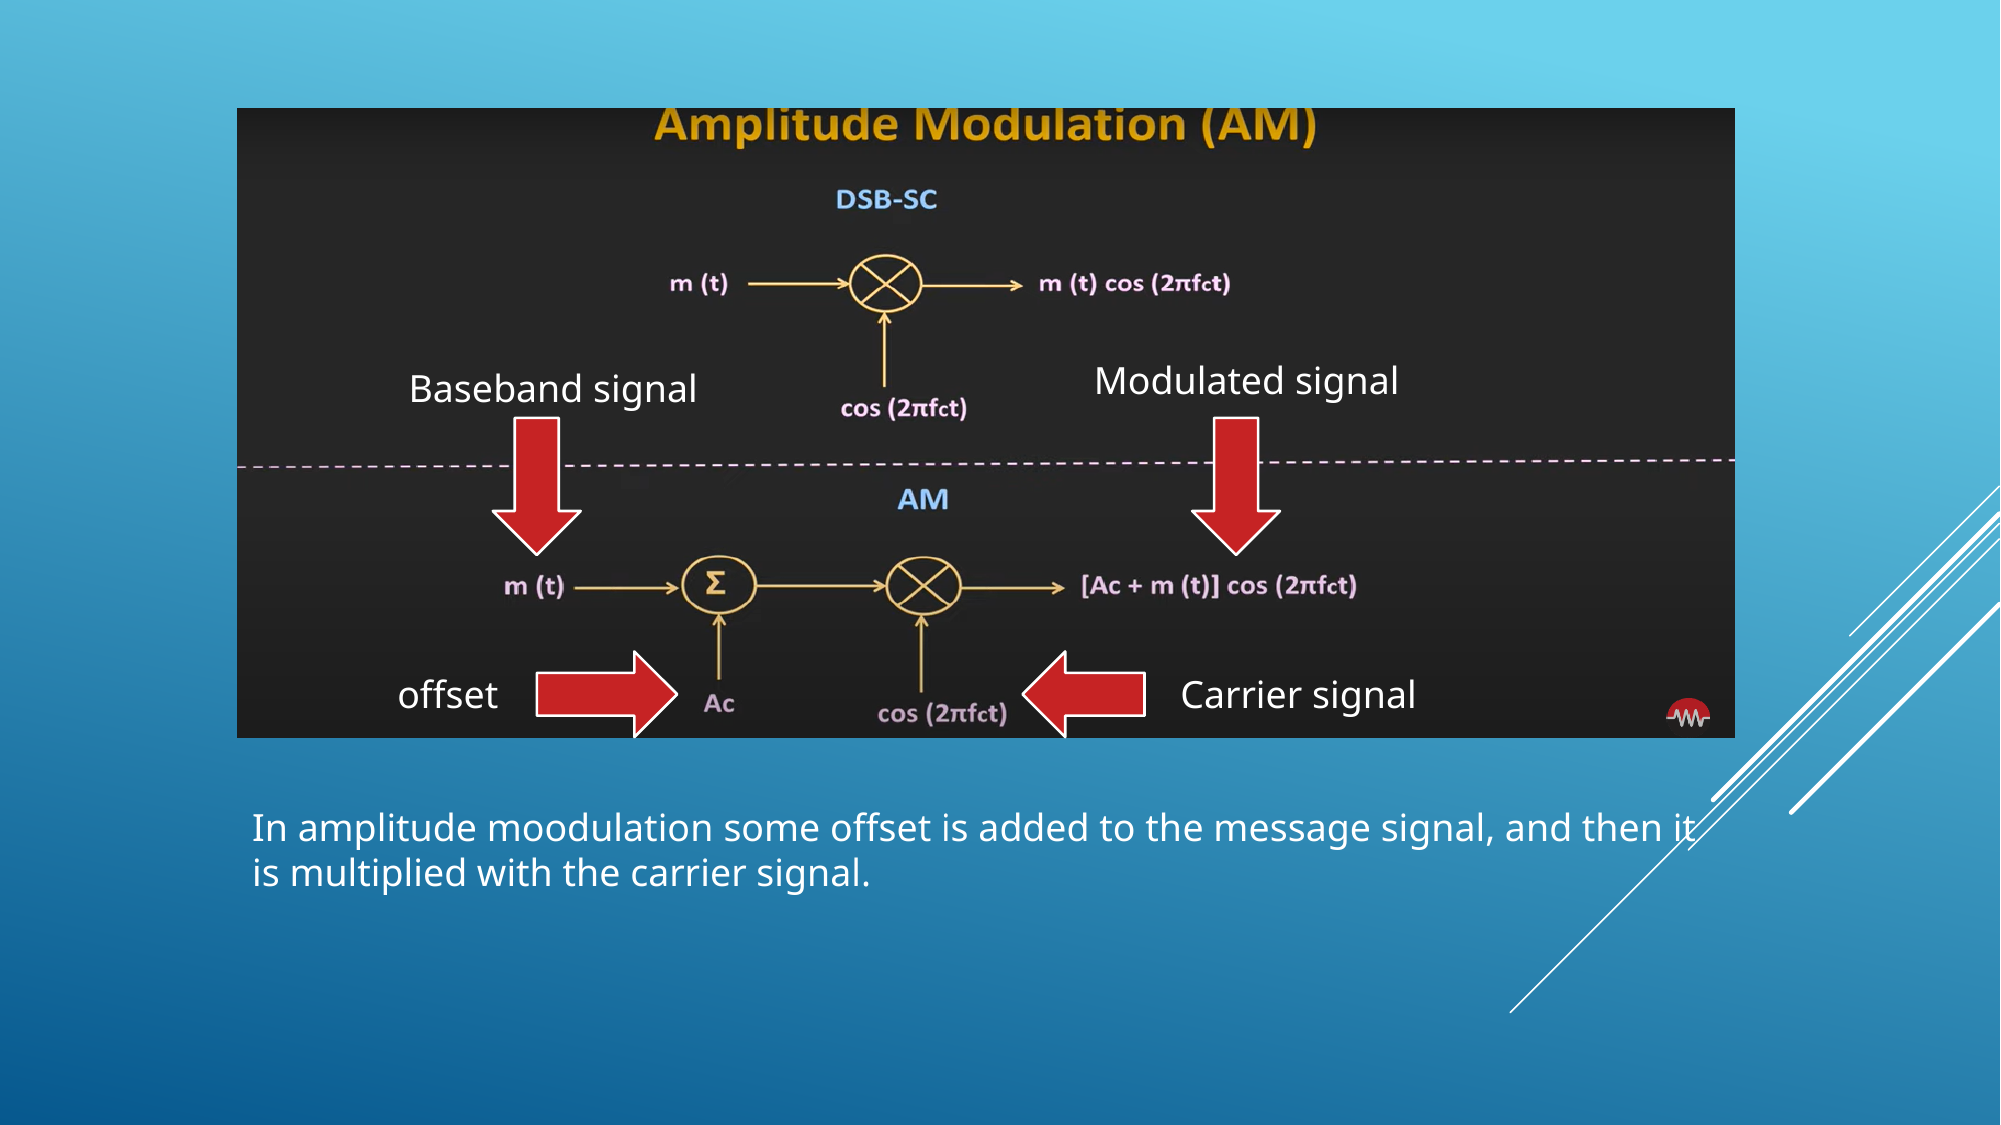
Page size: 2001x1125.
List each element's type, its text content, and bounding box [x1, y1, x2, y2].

text_box In amplitude moodulation some offset is added to the message signal, and then it is multiplied with the carrier signal. [237, 797, 1735, 902]
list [237, 107, 1735, 738]
